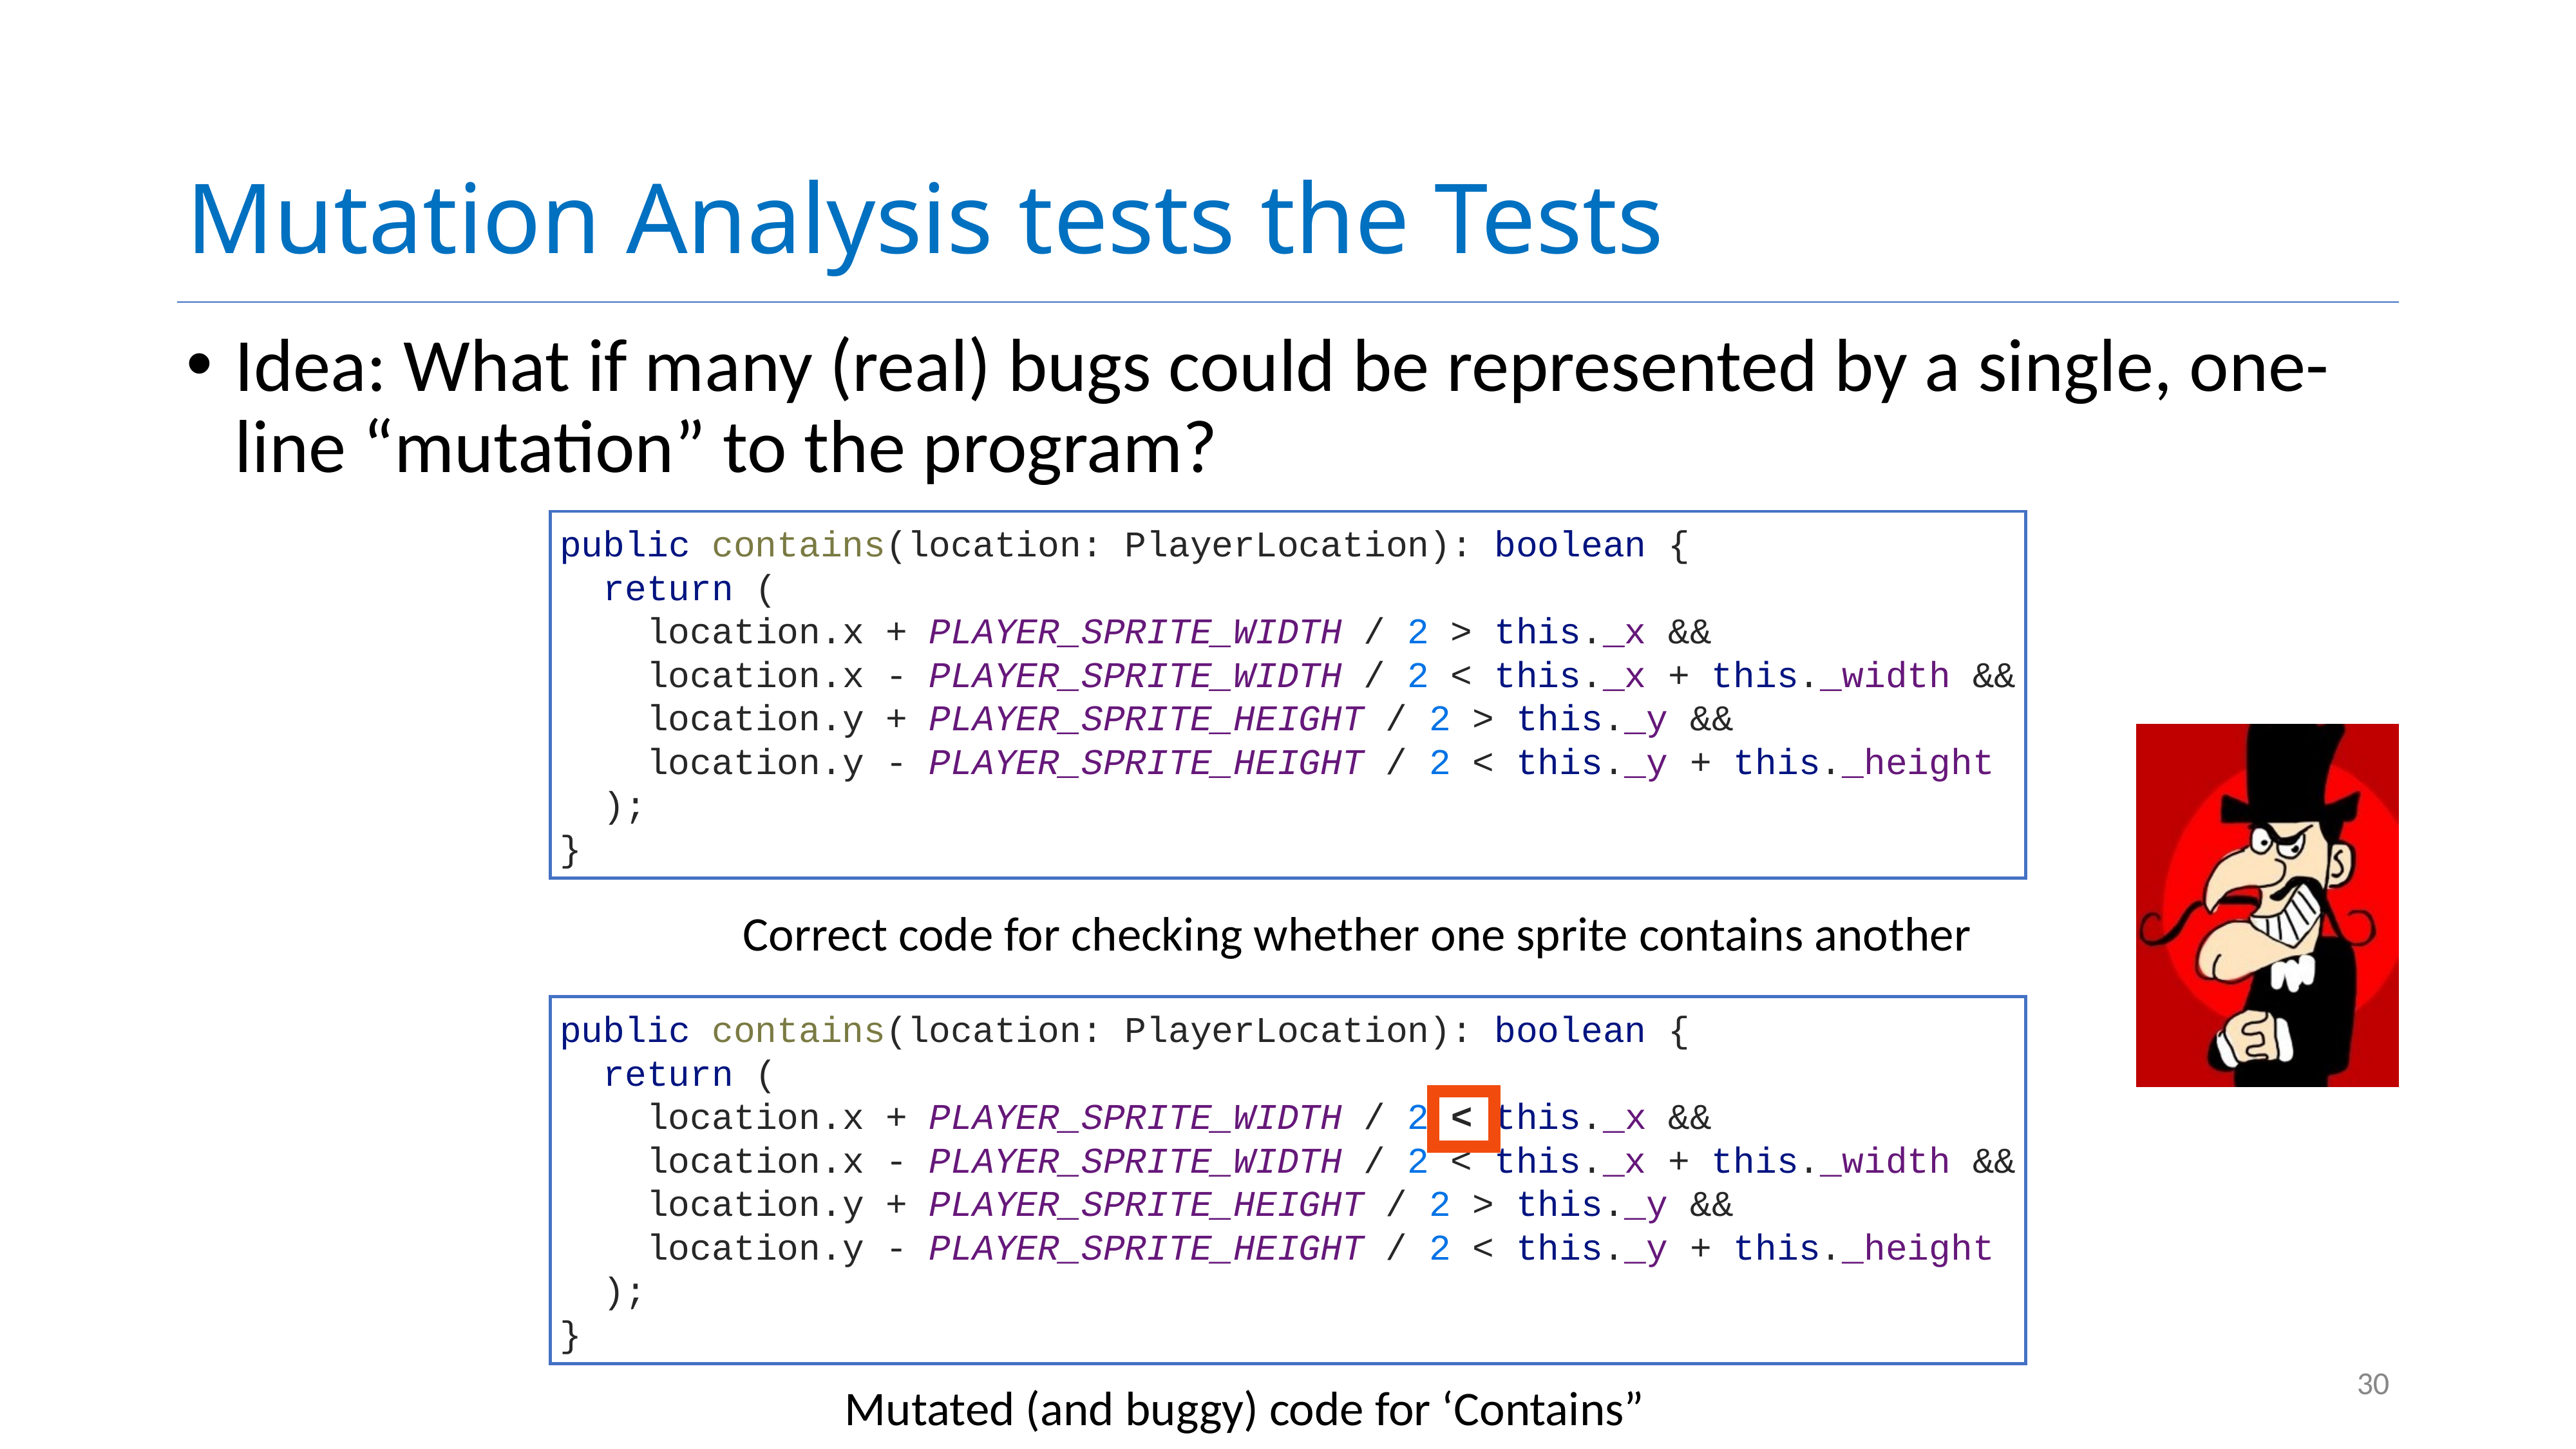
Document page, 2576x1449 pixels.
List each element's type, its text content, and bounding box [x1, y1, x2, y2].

text_box [1433, 1091, 1495, 1147]
list Idea: What if many (real) bugs could be represented by a single, one-line “mutation” to the program? [176, 316, 2400, 1238]
text_box Correct code for checking whether one sprite contains another [734, 893, 1982, 971]
text_box public contains(location: PlayerLocation): boolean { return ( location.x + PLAYER_SPRITE_WIDTH / 2 > this._x && location.x - PLAYER_SPRITE_WIDTH / 2 < this._x + this._width && location.y + PLAYER_SPRITE_HEIGHT / 2 > this._y && location.y - PLAYER_SPRITE_HEIGHT / 2 < this._y + this._height ); } [550, 511, 2026, 878]
text_box public contains(location: PlayerLocation): boolean { return ( location.x + PLAYER_SPRITE_WIDTH / 2 < this._x && location.x - PLAYER_SPRITE_WIDTH / 2 < this._x + this._width && location.y + PLAYER_SPRITE_HEIGHT / 2 > this._y && location.y - PLAYER_SPRITE_HEIGHT / 2 < this._y + this._height ); } [550, 996, 2026, 1364]
slide_number 30 [2344, 1355, 2400, 1408]
picture [2136, 724, 2400, 1088]
title Mutation Analysis tests the Tests [176, 3, 2400, 285]
text_box Mutated (and buggy) code for ‘Contains” [835, 1367, 1655, 1445]
